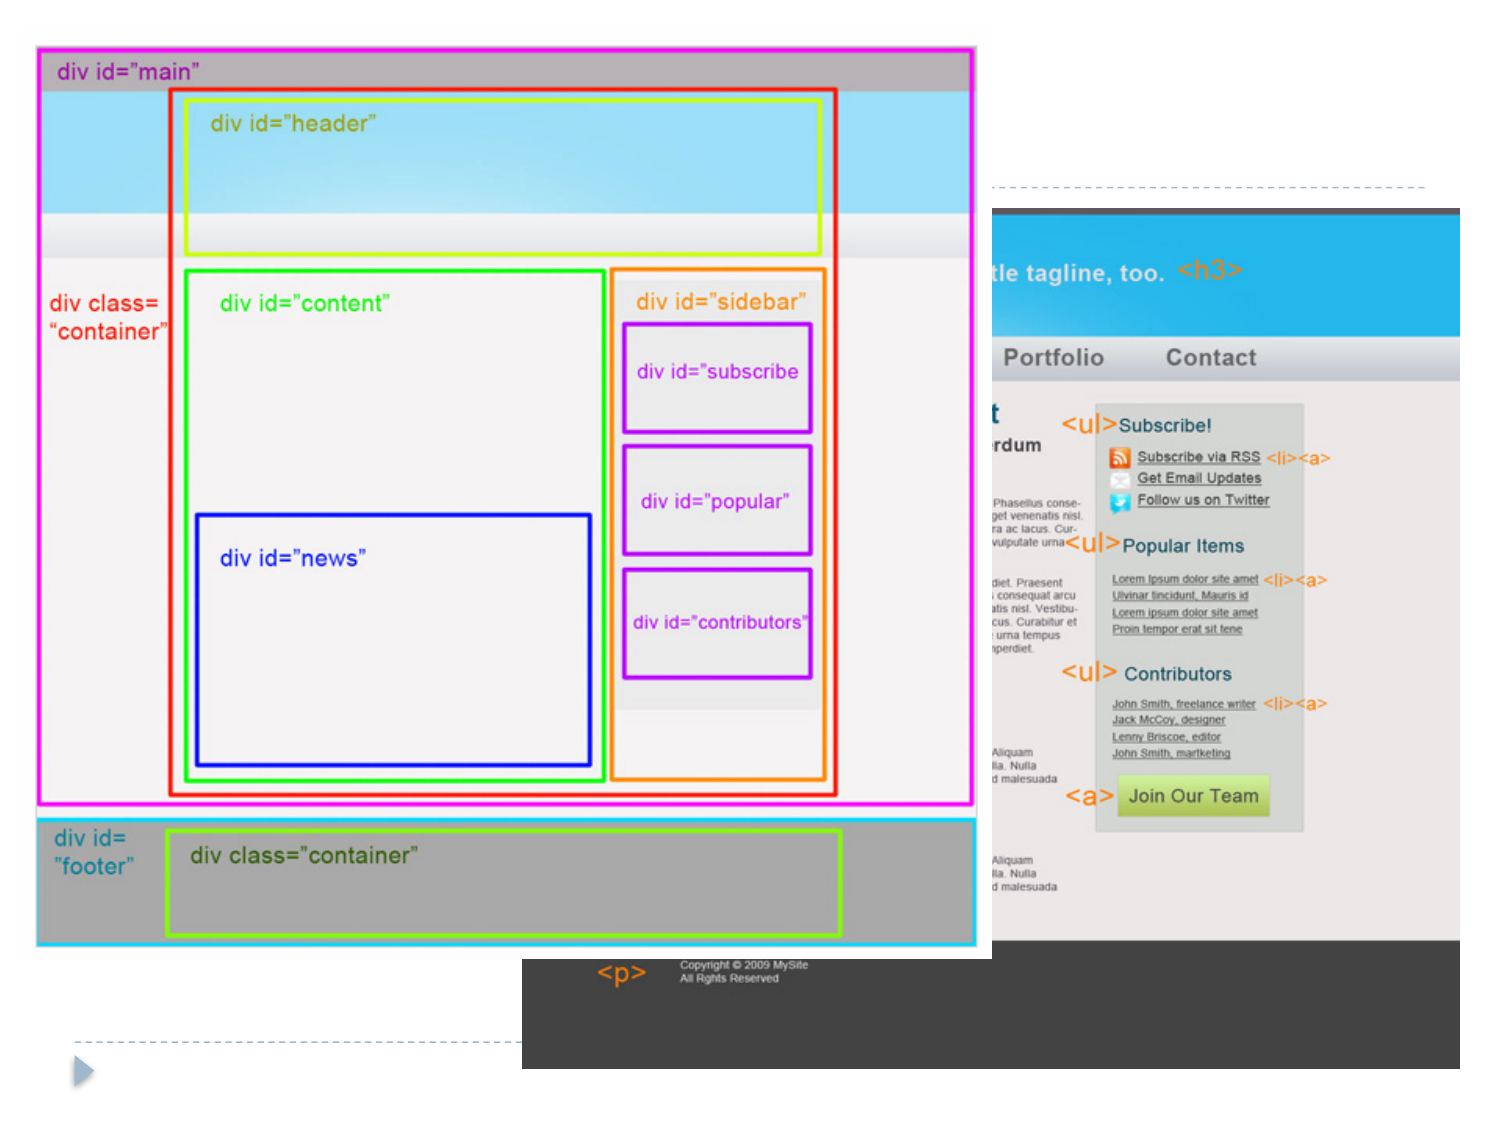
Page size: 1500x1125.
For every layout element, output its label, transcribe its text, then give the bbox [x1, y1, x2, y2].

picture [17, 30, 1461, 1070]
title 웹페이지 요소 [997, 70, 1425, 189]
